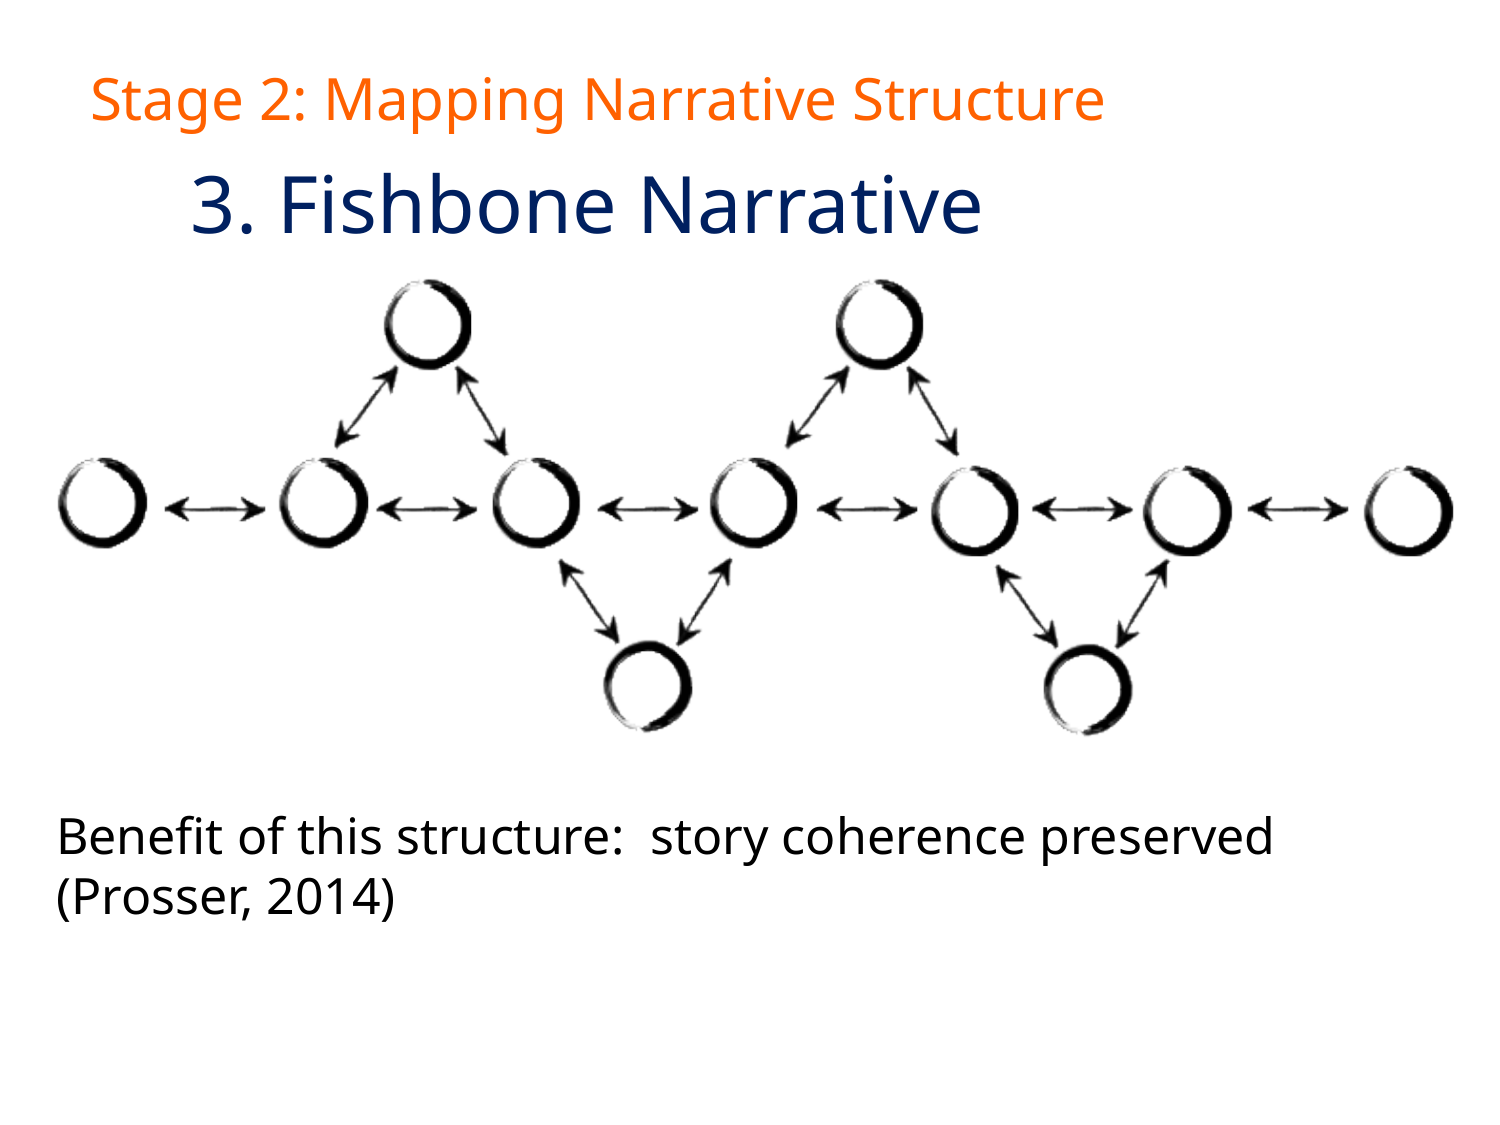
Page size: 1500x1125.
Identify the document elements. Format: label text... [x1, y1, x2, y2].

text_box Benefit of this structure: story coherence preserved (Prosser, 2014) [41, 796, 1500, 932]
picture [41, 266, 1471, 752]
text_box 3. Fishbone Narrative [175, 148, 1286, 260]
title Stage 2: Mapping Narrative Structure [75, 60, 1500, 148]
